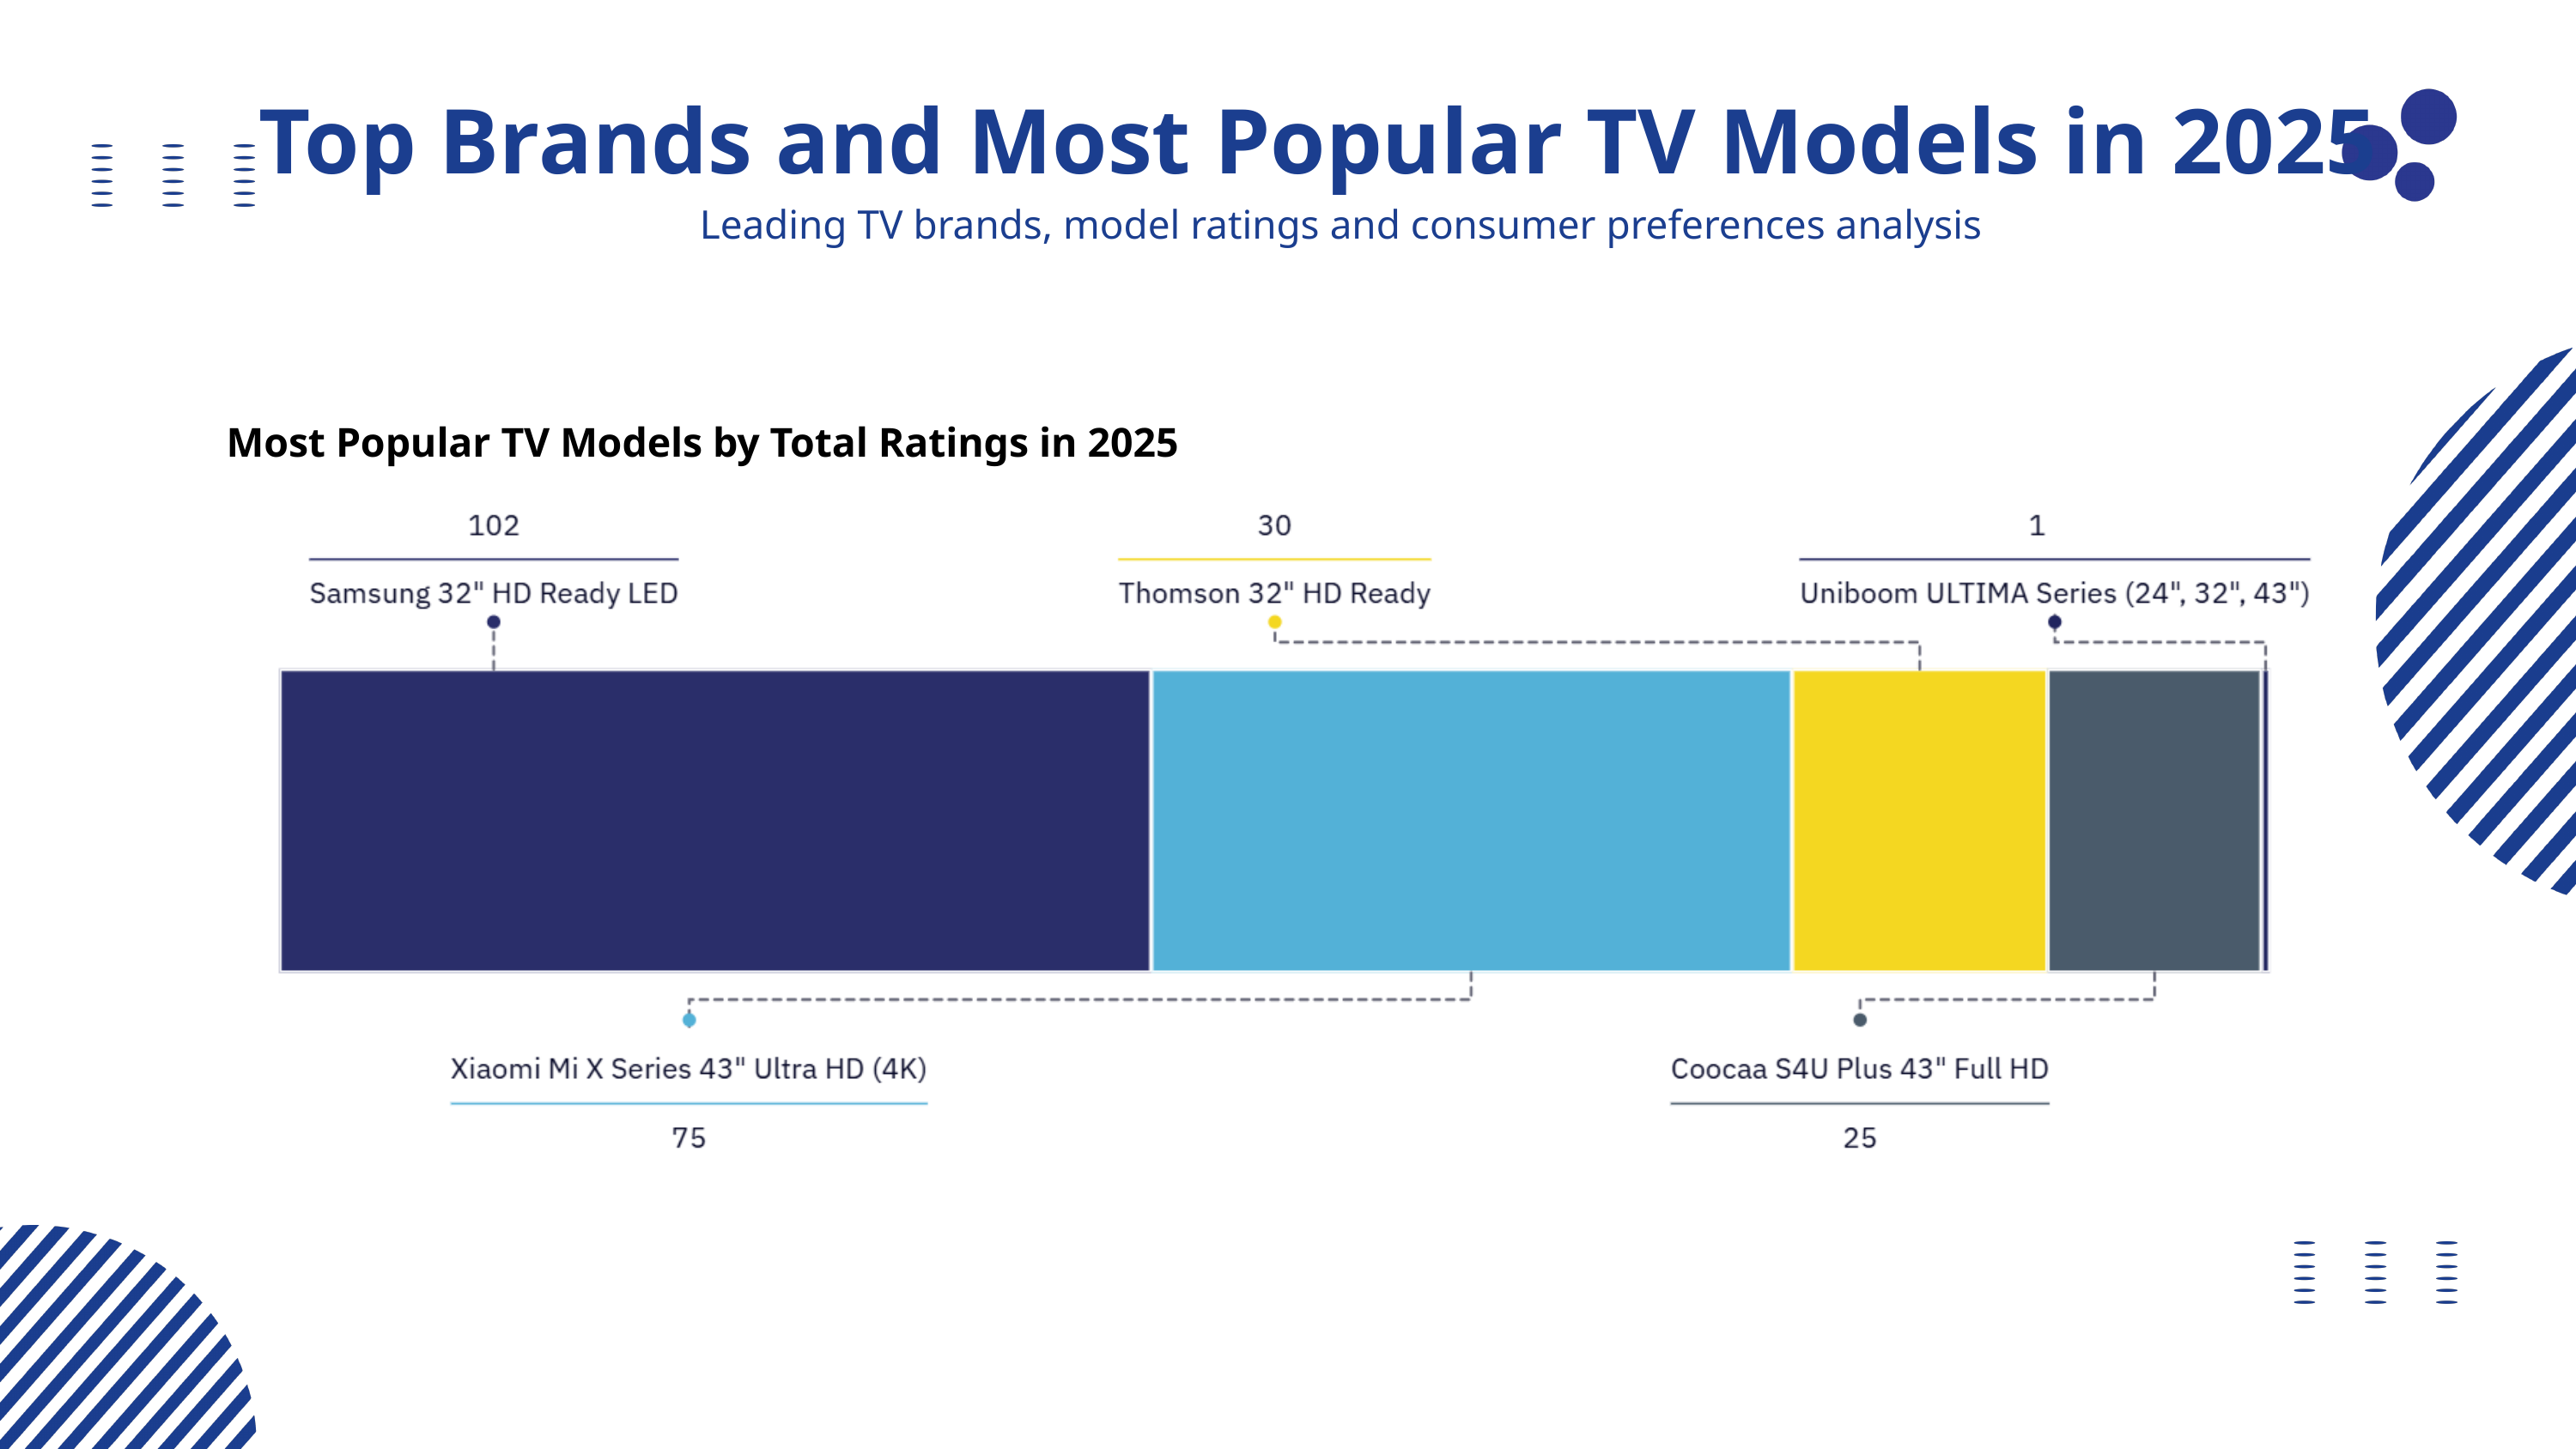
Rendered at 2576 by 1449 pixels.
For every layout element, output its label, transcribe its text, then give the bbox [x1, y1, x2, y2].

text_box Top Brands and Most Popular TV Models in 2025 [256, 66, 2382, 192]
text_box [2375, 332, 2576, 912]
text_box [256, 472, 2341, 1226]
text_box [2293, 1241, 2458, 1304]
text_box [0, 1225, 257, 1449]
text_box Leading TV brands, model ratings and consumer preferences analysis [502, 191, 2180, 248]
text_box Most Popular TV Models by Total Ratings in 2025 [205, 409, 1200, 466]
text_box [91, 144, 256, 207]
text_box [2340, 87, 2458, 203]
